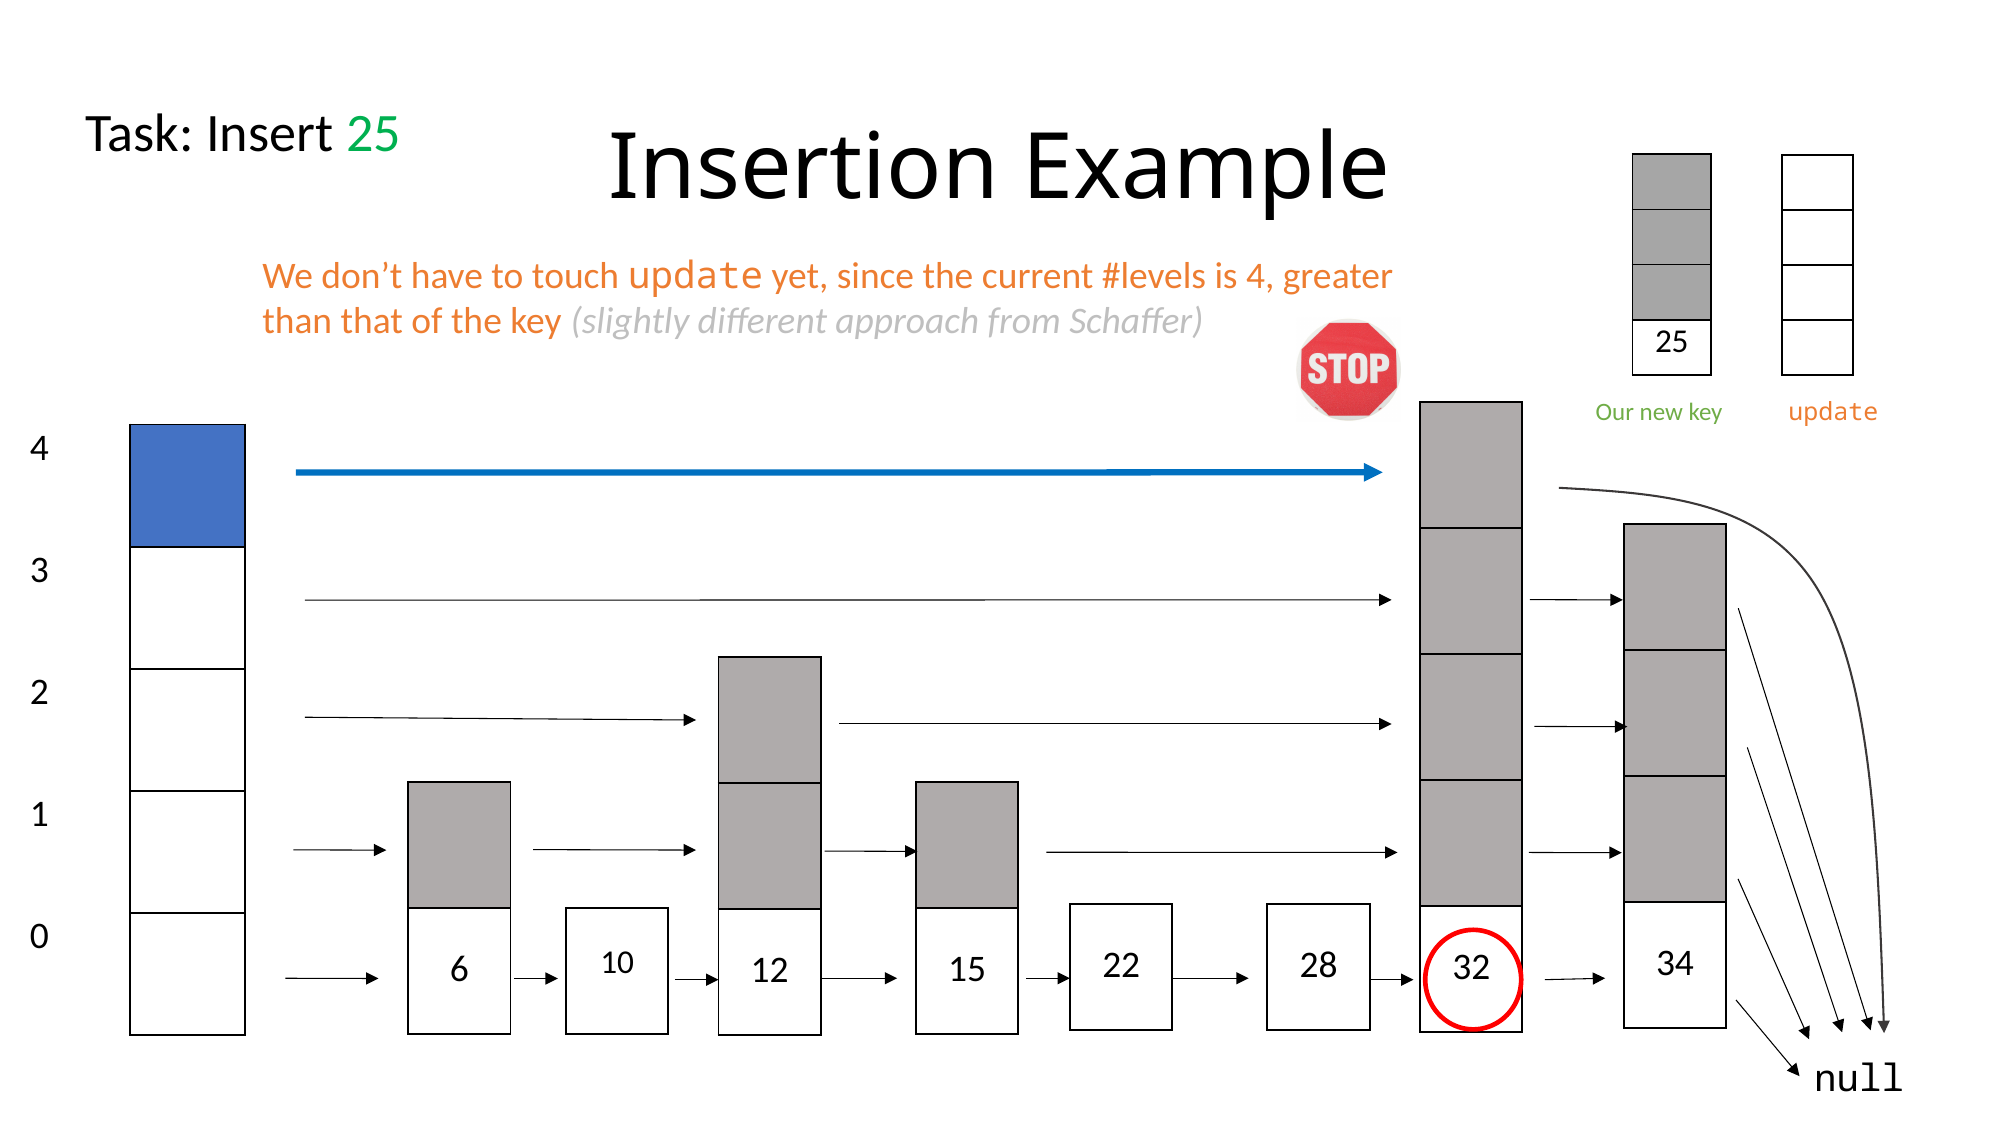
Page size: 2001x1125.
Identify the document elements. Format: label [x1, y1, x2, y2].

table_header [1421, 403, 1521, 527]
table_header [917, 783, 1017, 907]
text_box [247, 243, 1449, 348]
table_header [409, 783, 510, 907]
table_cell [1421, 907, 1521, 1031]
table_header [1625, 601, 1654, 649]
table_cell [15, 547, 129, 1035]
picture [1296, 317, 1401, 422]
text_box [1773, 388, 1939, 433]
table_header [1633, 155, 1710, 209]
table_header [1071, 905, 1171, 1029]
table_cell [1625, 651, 1725, 775]
table_header [1268, 905, 1369, 1029]
table_cell [1421, 781, 1521, 905]
table_cell [1625, 777, 1725, 901]
text_box [1424, 928, 1523, 1031]
table_header [131, 425, 244, 546]
table_cell [1421, 655, 1521, 779]
table_cell [131, 792, 244, 912]
table_cell [1783, 211, 1852, 264]
table_cell [131, 914, 244, 1034]
text_box [1580, 388, 1746, 434]
title [137, 59, 1863, 278]
table_cell [1633, 210, 1710, 264]
table_cell [1421, 529, 1521, 653]
table_header [1783, 156, 1852, 209]
table_cell [1783, 321, 1852, 374]
table_header [15, 425, 129, 547]
table_cell [719, 784, 820, 908]
table_cell [1633, 265, 1710, 319]
table_header [567, 909, 667, 1033]
text_box [70, 89, 452, 170]
table_cell [131, 670, 244, 790]
table_cell [1480, 995, 1521, 1031]
table_cell [131, 548, 244, 668]
table_cell [1783, 266, 1852, 319]
table_cell [917, 909, 1017, 1033]
table_cell [719, 910, 820, 1034]
table_cell [1633, 321, 1710, 374]
text_box [1558, 486, 1923, 1106]
table_cell [1625, 903, 1725, 1027]
table_header [719, 658, 820, 782]
table_cell [409, 909, 510, 1033]
